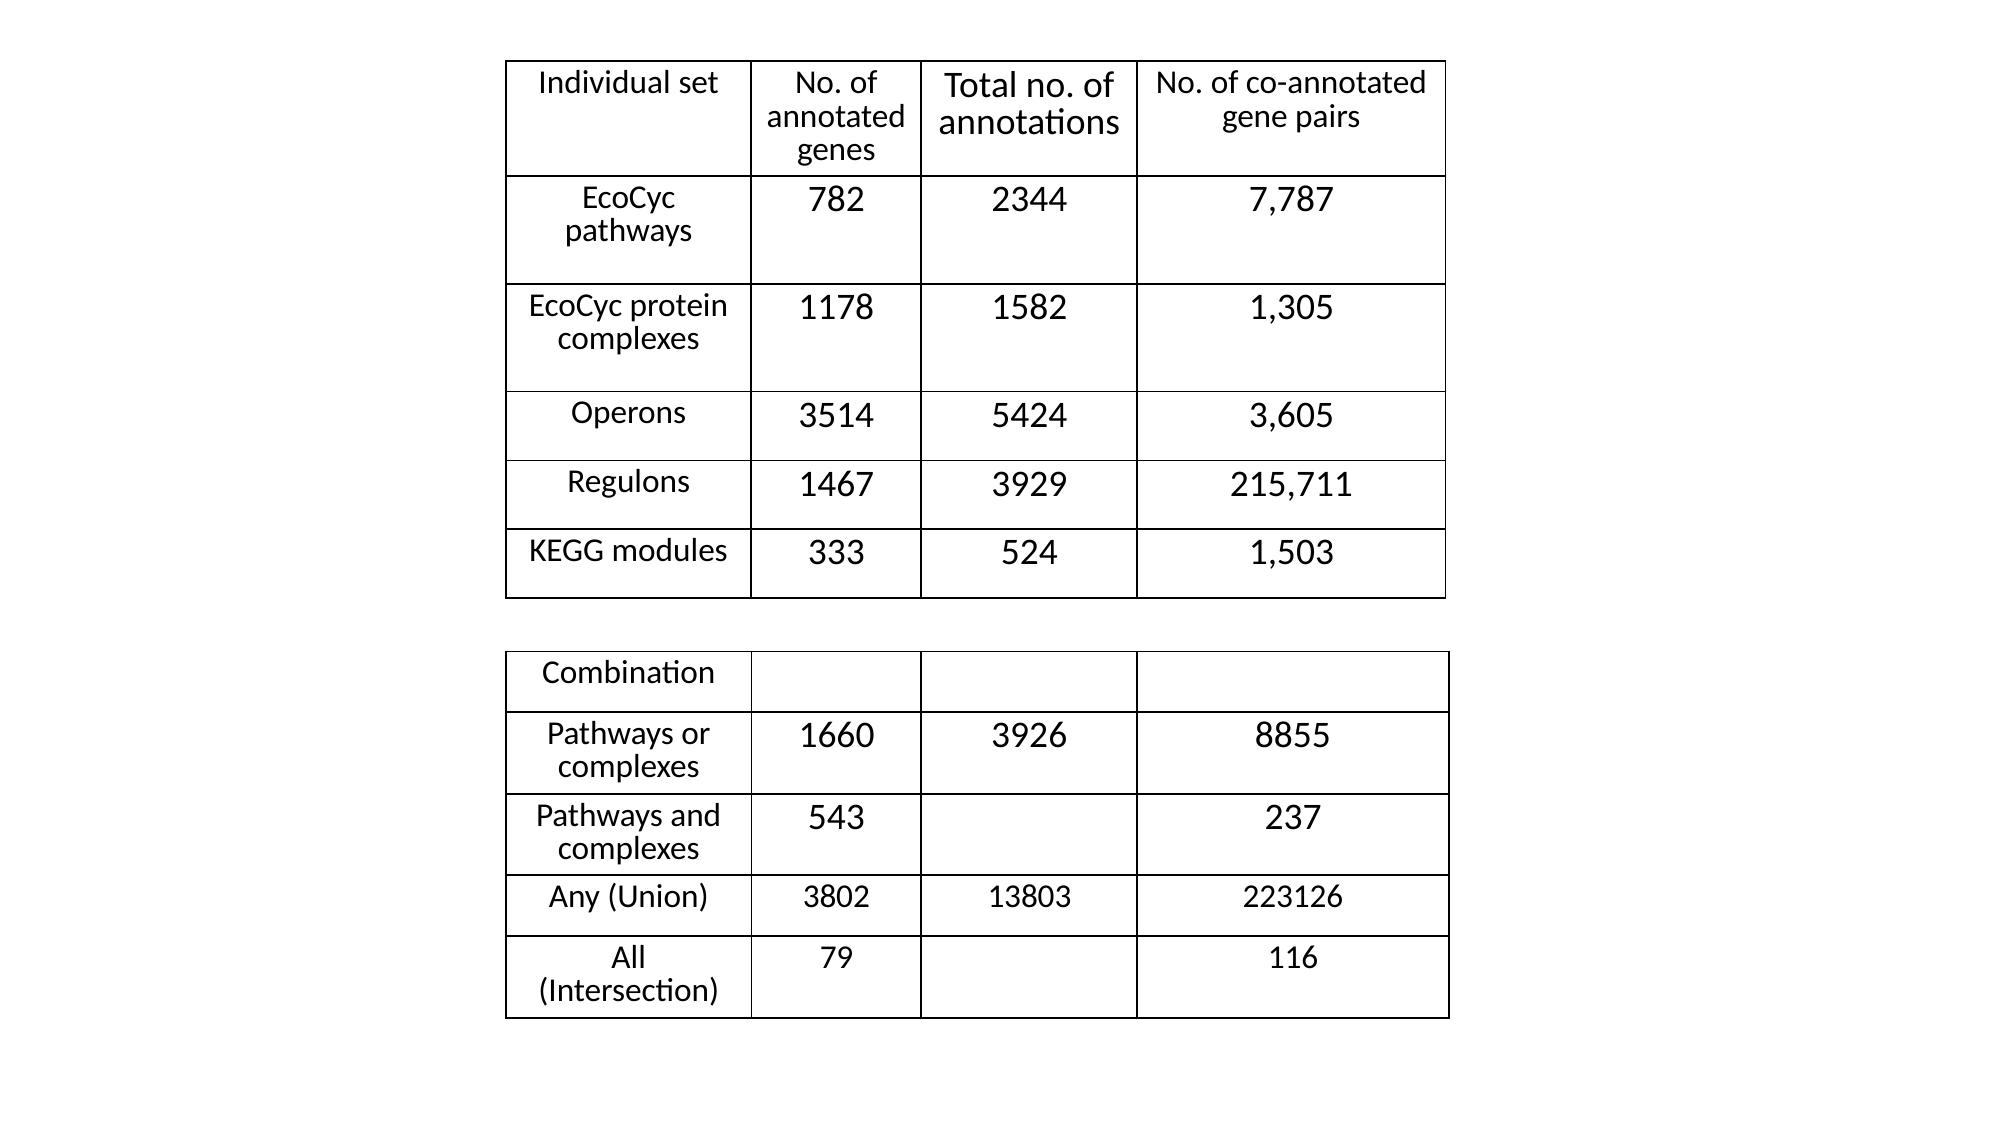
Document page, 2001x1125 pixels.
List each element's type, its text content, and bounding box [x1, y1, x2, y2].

table_header [922, 652, 1136, 711]
table_cell 1467 [752, 461, 920, 528]
table_cell 3926 [922, 713, 1136, 793]
table_cell 3929 [922, 461, 1136, 528]
table_cell 1178 [752, 285, 920, 391]
table_cell 3514 [752, 392, 920, 460]
table_cell 1582 [922, 285, 1136, 391]
table_cell 237 [1138, 795, 1448, 874]
table_header Individual set [507, 62, 750, 175]
table_cell [922, 795, 1136, 874]
table_cell 524 [922, 530, 1136, 597]
table_cell 13803 [922, 876, 1136, 935]
table_cell 7,787 [1138, 177, 1445, 283]
table_header [752, 652, 920, 711]
table_cell Any (Union) [507, 876, 751, 935]
table_cell EcoCyc protein complexes [507, 285, 750, 391]
table_cell 79 [752, 937, 920, 1017]
table_cell Pathways or complexes [507, 713, 751, 793]
table_cell 333 [752, 530, 920, 597]
table_cell [922, 937, 1136, 1017]
table_cell 3802 [752, 876, 920, 935]
table_cell 116 [1138, 937, 1448, 1017]
table_cell Operons [507, 392, 750, 460]
table_cell 1,305 [1138, 285, 1445, 391]
table_header Combination [507, 652, 751, 711]
table_cell Pathways and complexes [507, 795, 751, 874]
table_cell KEGG modules [507, 530, 750, 597]
table_cell 215,711 [1138, 461, 1445, 528]
table_cell 543 [752, 795, 920, 874]
table_header No. of co-annotated gene pairs [1138, 62, 1445, 175]
table_cell 1,503 [1138, 530, 1445, 597]
table_cell 782 [752, 177, 920, 283]
table_cell 5424 [922, 392, 1136, 460]
table_cell All (Intersection) [507, 937, 751, 1017]
table_cell 1660 [752, 713, 920, 793]
table_cell 8855 [1138, 713, 1448, 793]
table_cell EcoCyc pathways [507, 177, 750, 283]
table_header No. of annotated genes [752, 62, 920, 175]
table_cell 2344 [922, 177, 1136, 283]
table_cell 223126 [1138, 876, 1448, 935]
table_header [1138, 652, 1448, 711]
table_cell 3,605 [1138, 392, 1445, 460]
table_cell Regulons [507, 461, 750, 528]
table_header Total no. of annotations [922, 62, 1136, 175]
